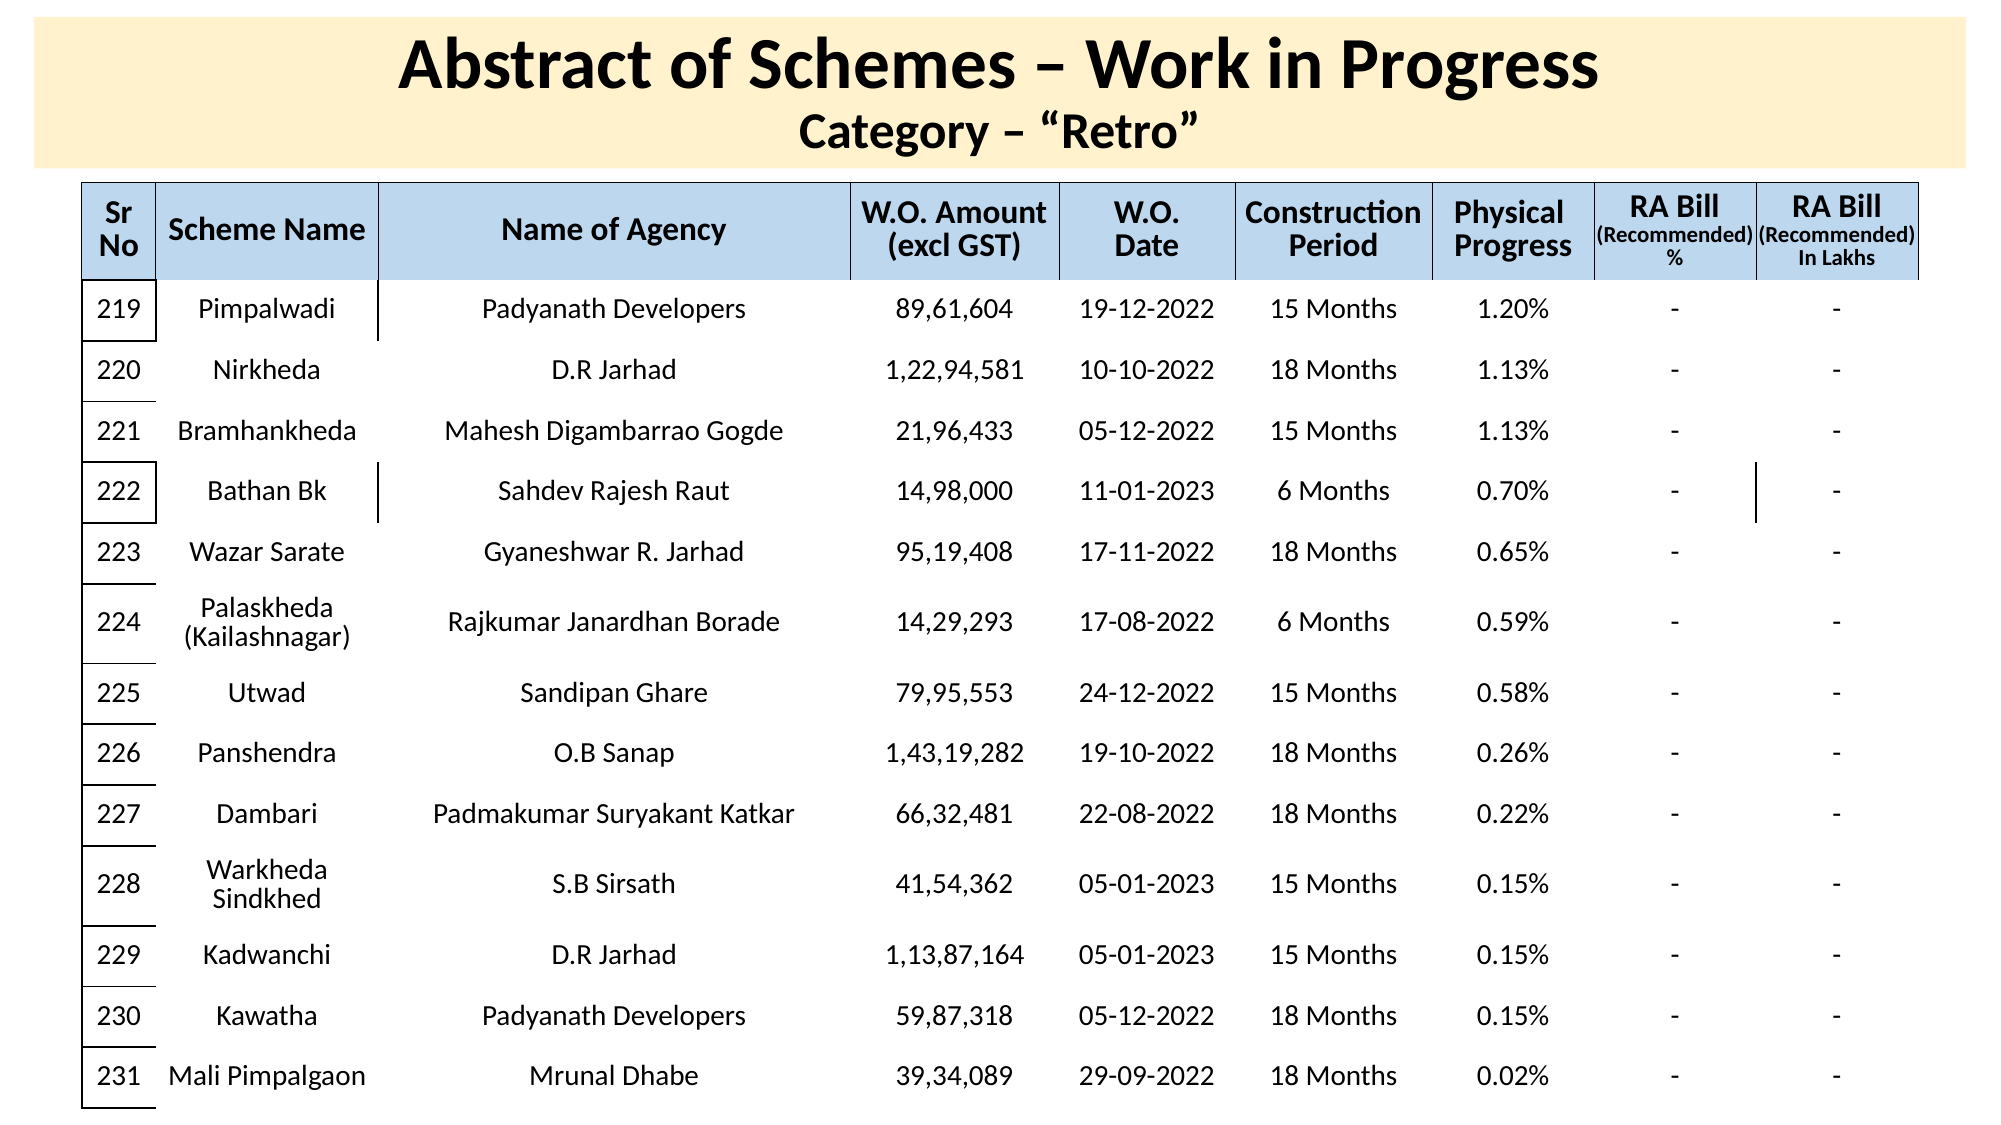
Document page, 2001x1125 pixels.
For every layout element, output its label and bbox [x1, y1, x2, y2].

table_header [156, 183, 378, 341]
title [34, 16, 1966, 169]
table_cell [83, 341, 1918, 1108]
table_header [379, 183, 1918, 341]
table_header [82, 183, 155, 279]
table_header [83, 281, 155, 340]
table_cell [83, 463, 155, 522]
